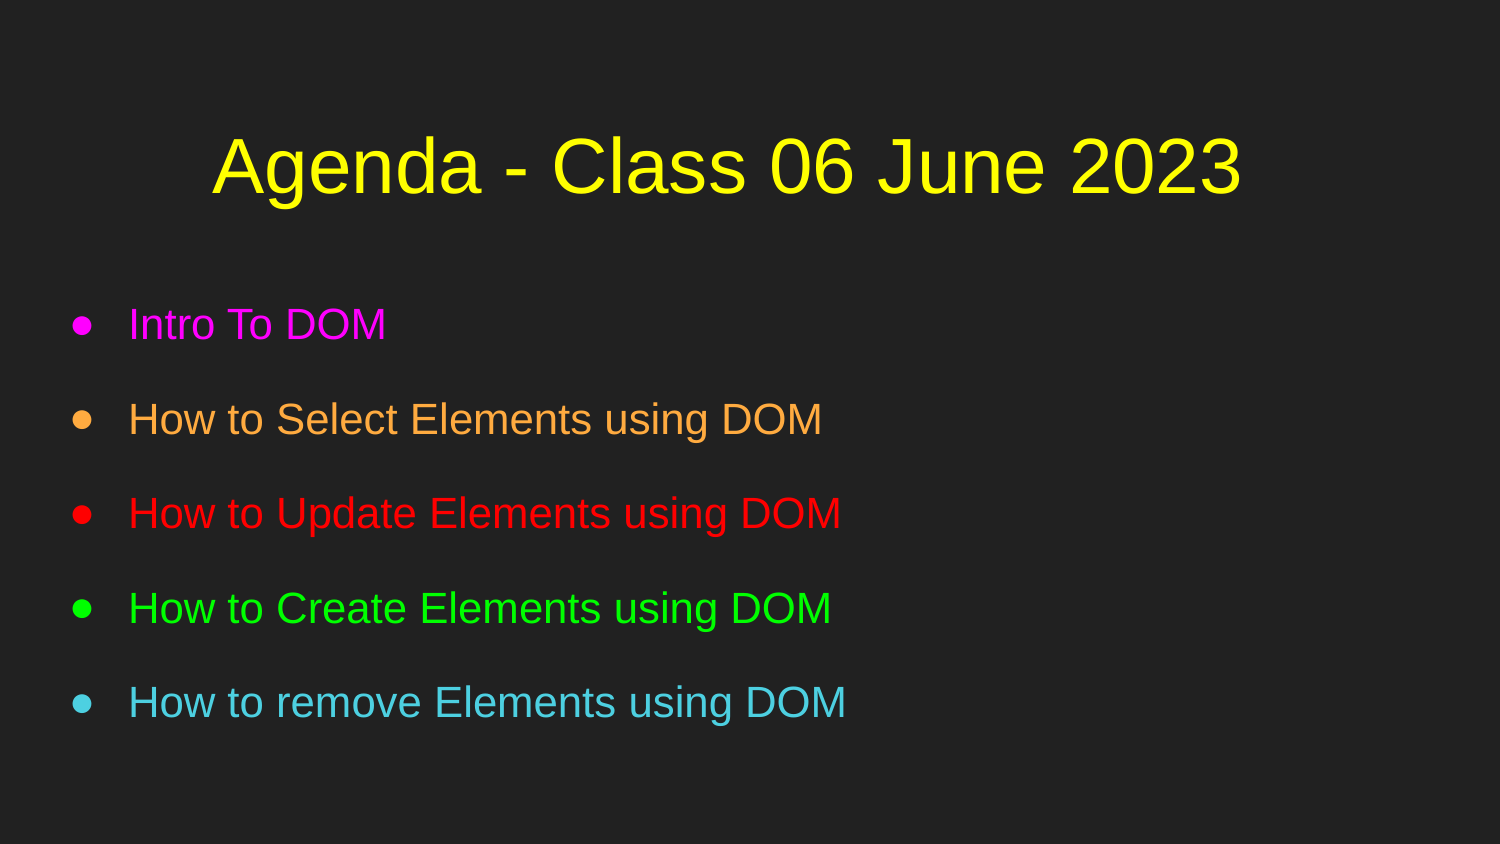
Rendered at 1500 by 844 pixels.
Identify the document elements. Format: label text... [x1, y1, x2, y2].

title Agenda - Class 06 June 2023 [29, 100, 1427, 278]
subtitle Intro To DOM How to Select Elements using DOM How to Update Elements using DOM How to Create Elements using DOM How to remove Elements using DOM [38, 287, 1436, 756]
